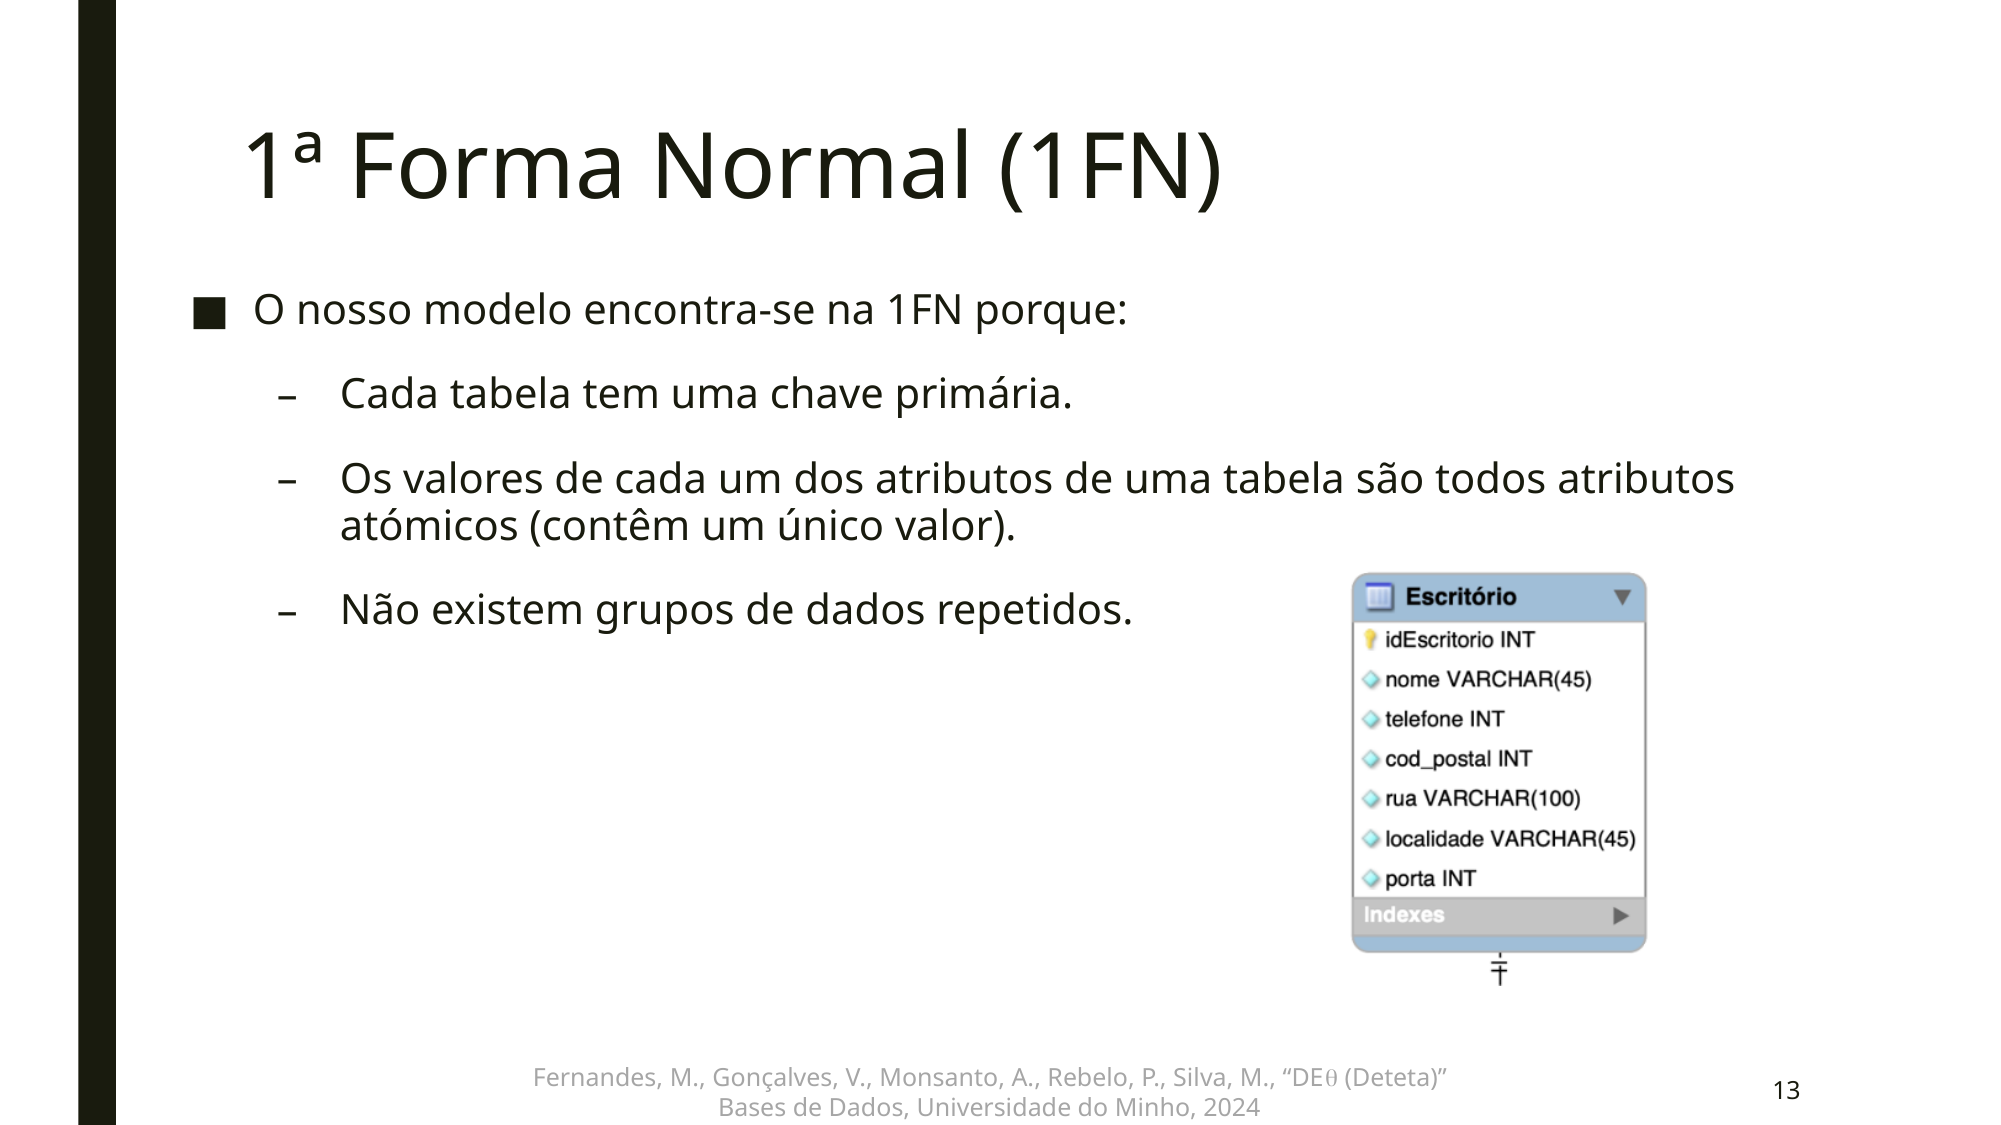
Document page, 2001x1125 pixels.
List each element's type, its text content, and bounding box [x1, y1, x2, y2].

list O nosso modelo encontra-se na 1FN porque: Cada tabela tem uma chave primária. Os valores de cada um dos atributos de uma tabela são todos atributos atómicos (contêm um único valor). Não existem grupos de dados repetidos. [174, 279, 1825, 986]
picture [1289, 535, 1713, 986]
slide_number 13 [1553, 1058, 1816, 1125]
footer Fernandes, M., Gonçalves, V., Monsanto, A., Rebelo, P., Silva, M., “DEq (Deteta)” Bases de Dados, Universidade do Minho, 2024 [474, 1058, 1505, 1125]
title 1ª Forma Normal (1FN) [225, 112, 1800, 267]
